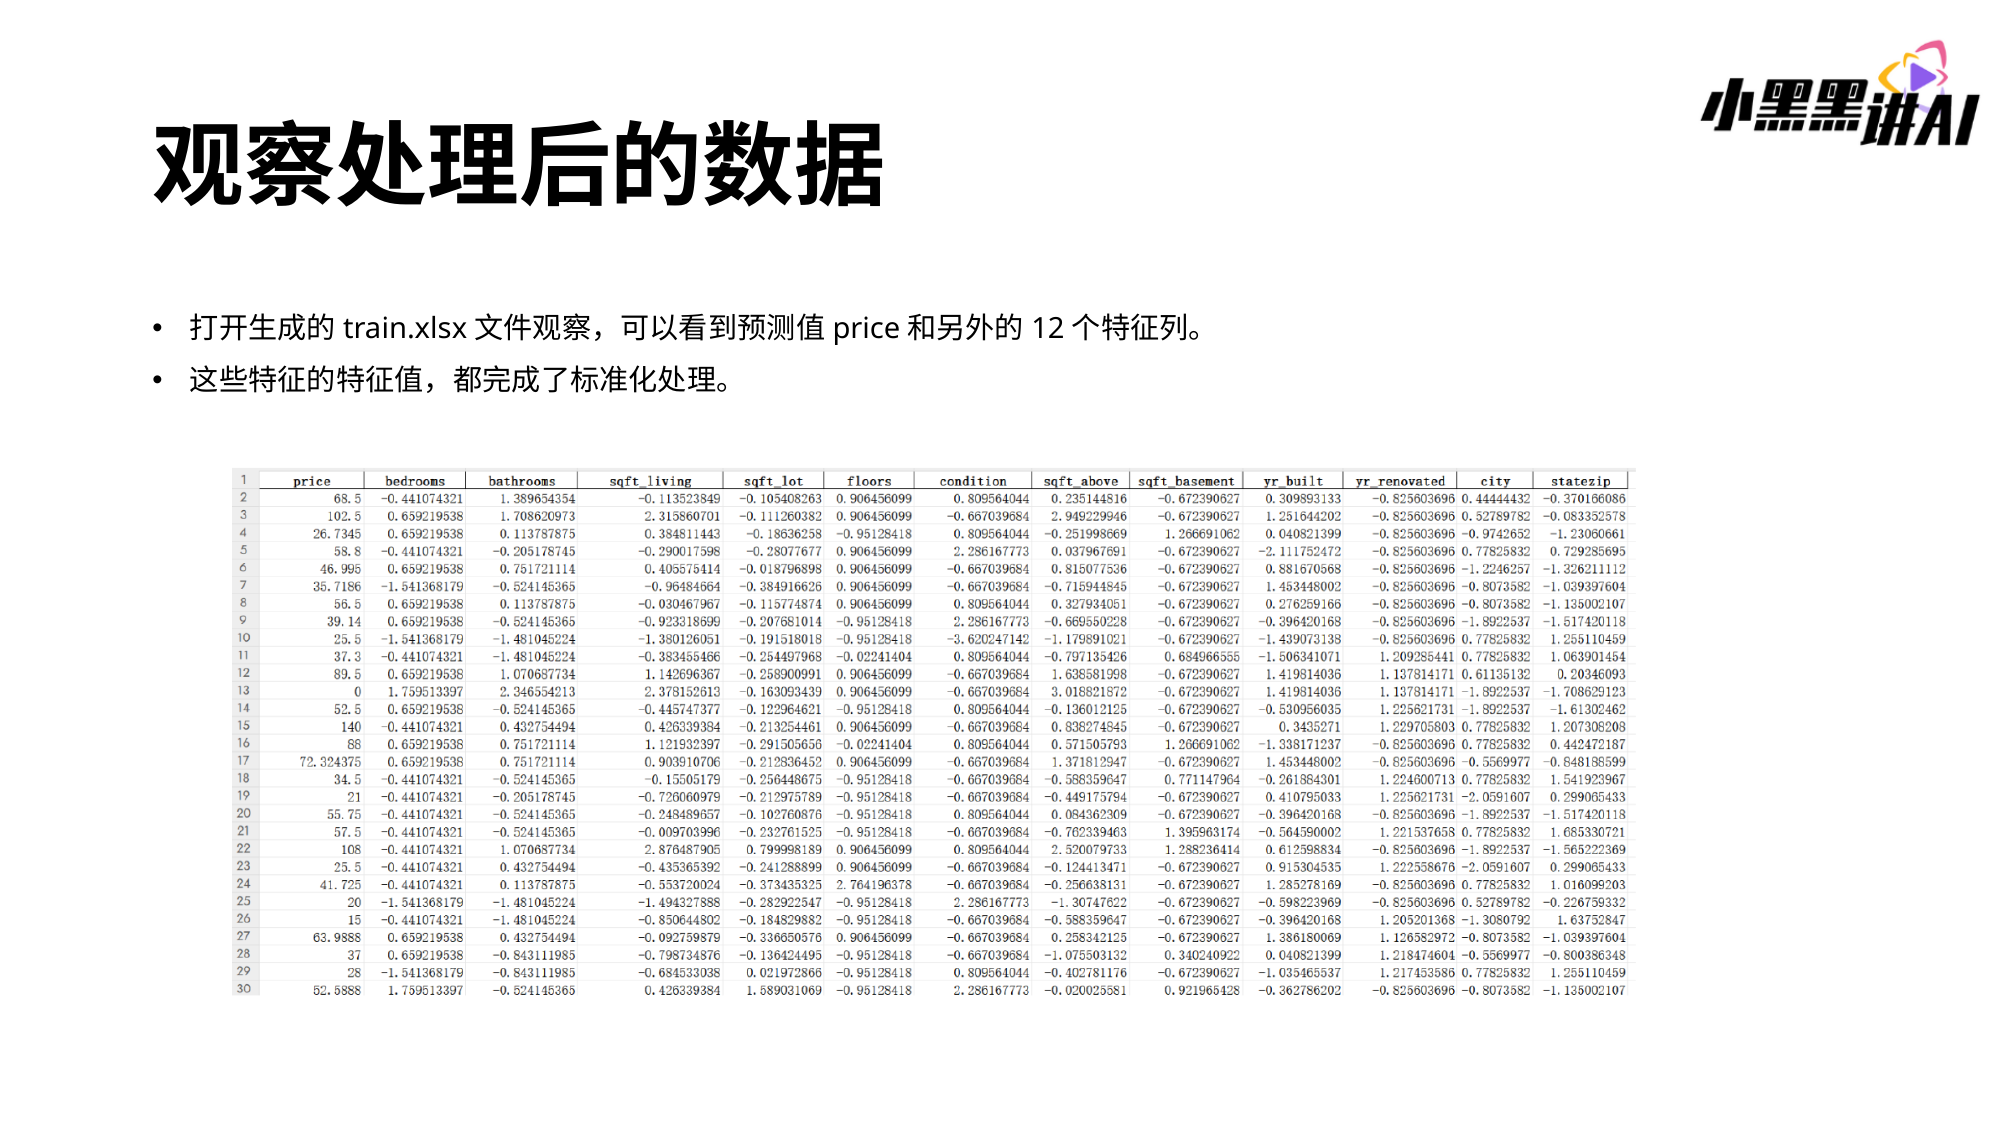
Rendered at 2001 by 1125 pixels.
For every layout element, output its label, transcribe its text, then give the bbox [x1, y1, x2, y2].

title 观察处理后的数据 [137, 59, 1863, 278]
list 打开生成的train.xlsx文件观察，可以看到预测值price和另外的12个特征列。 这些特征的特征值，都完成了标准化处理。 [137, 305, 1251, 418]
picture [0, 0, 2001, 1125]
